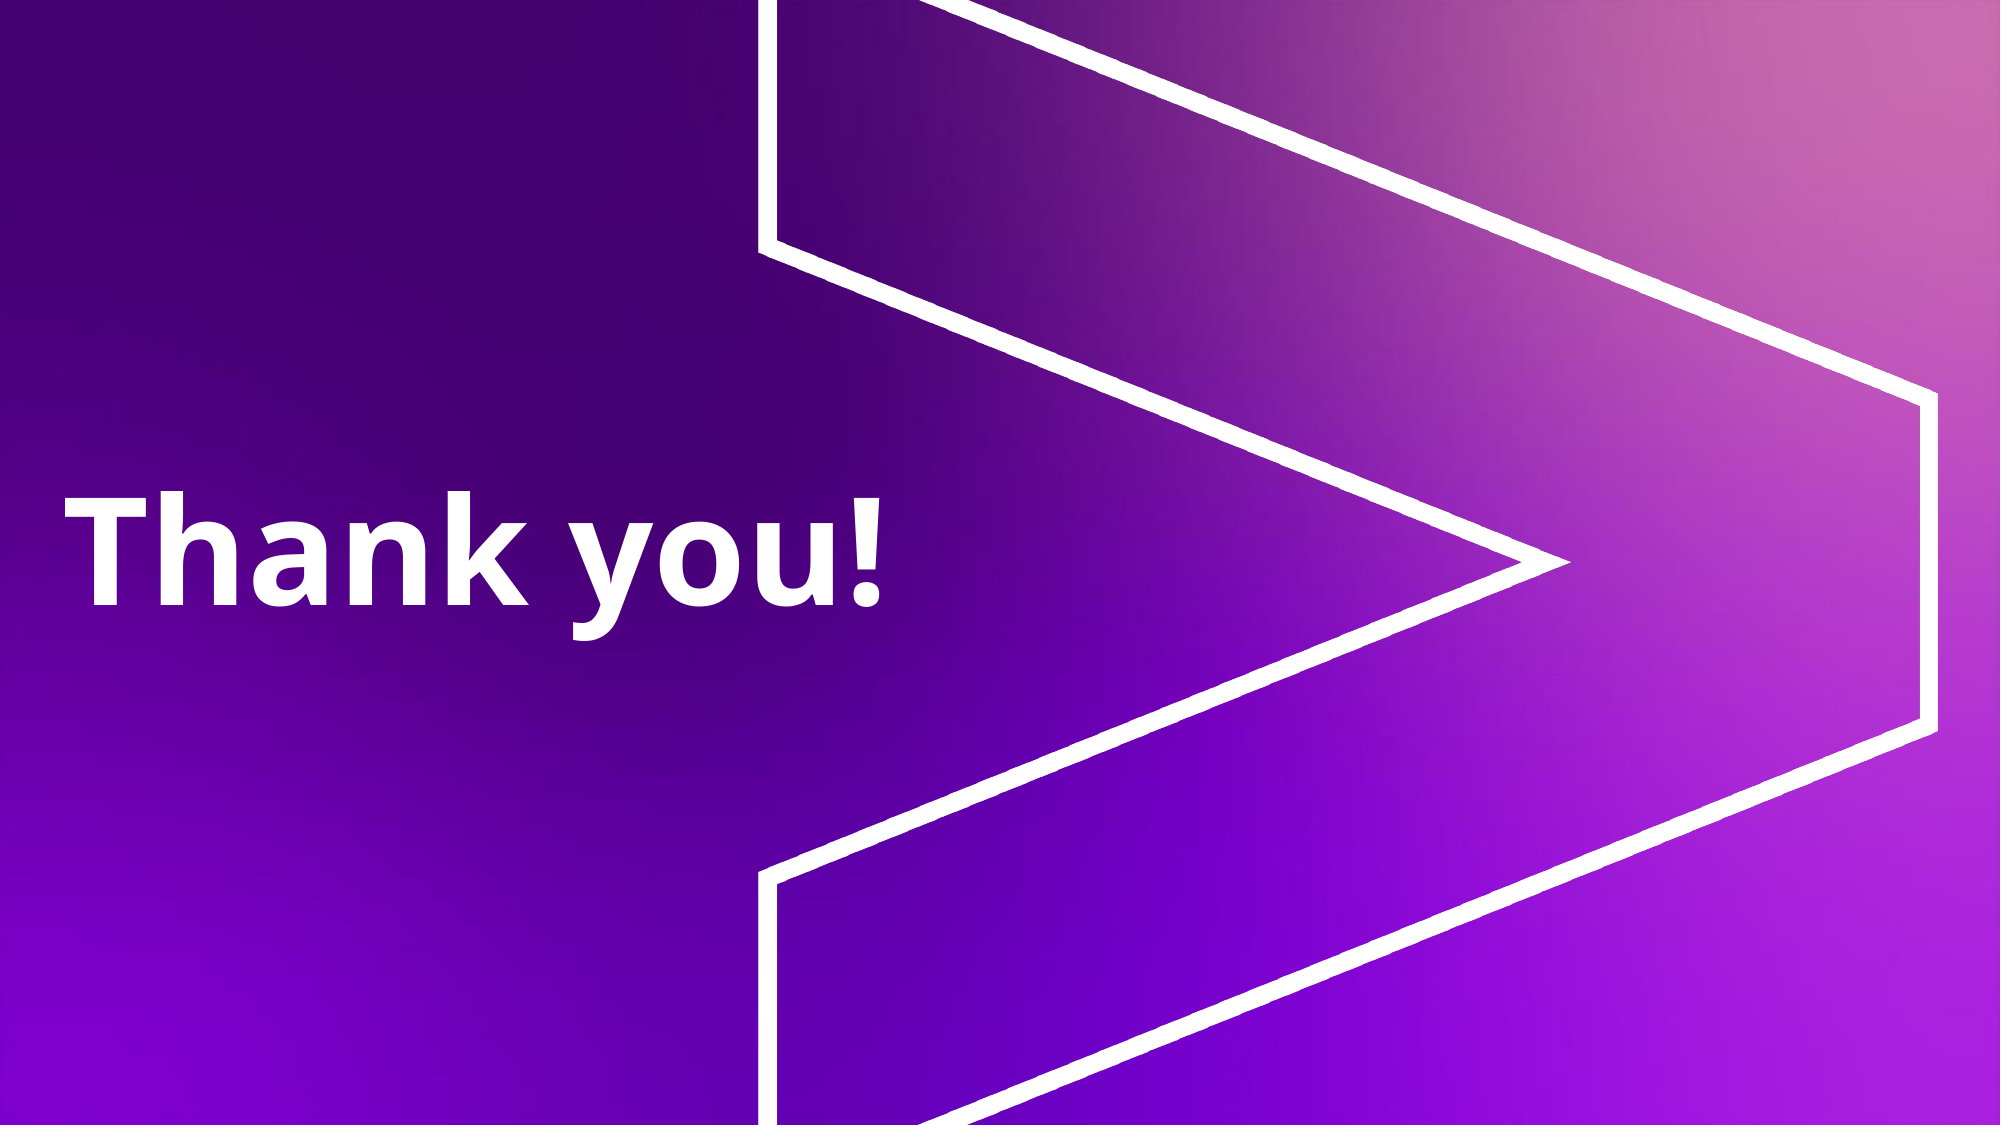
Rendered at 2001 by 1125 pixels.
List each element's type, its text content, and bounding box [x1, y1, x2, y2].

title Thank you! [62, 380, 1218, 745]
picture [0, 0, 2000, 1125]
